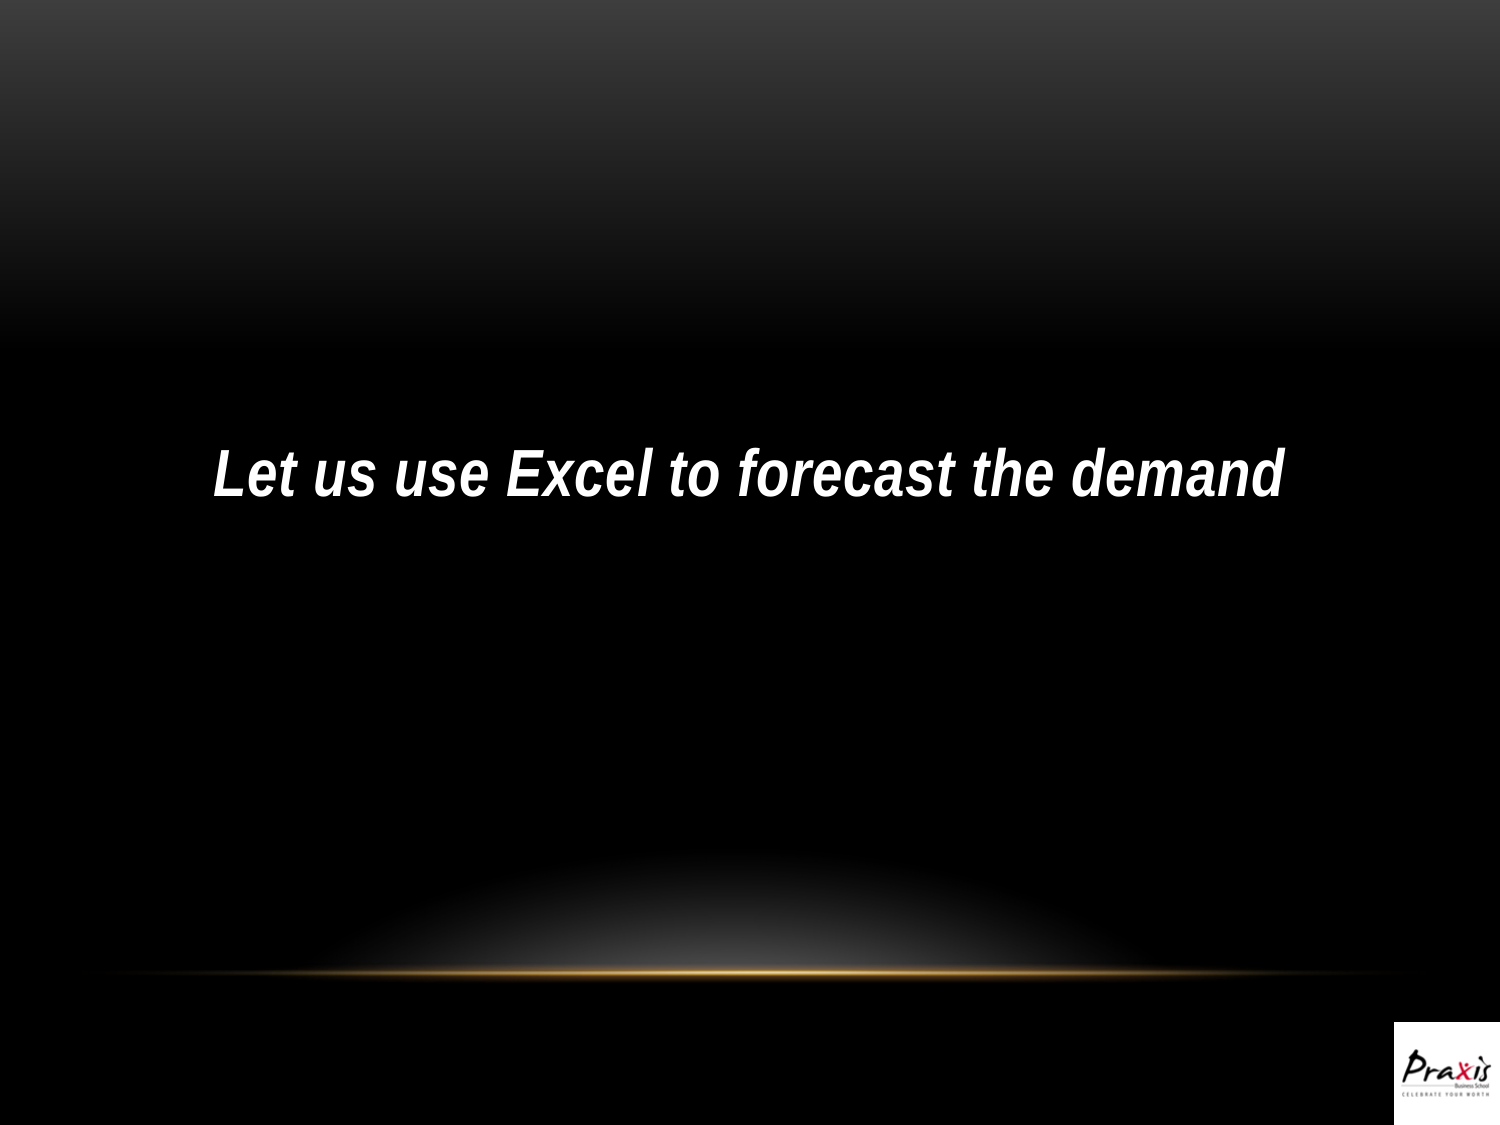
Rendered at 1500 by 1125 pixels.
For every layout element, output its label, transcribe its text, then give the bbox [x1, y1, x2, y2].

picture [0, 0, 1500, 1125]
list Let us use Excel to forecast the demand [75, 421, 1425, 1063]
